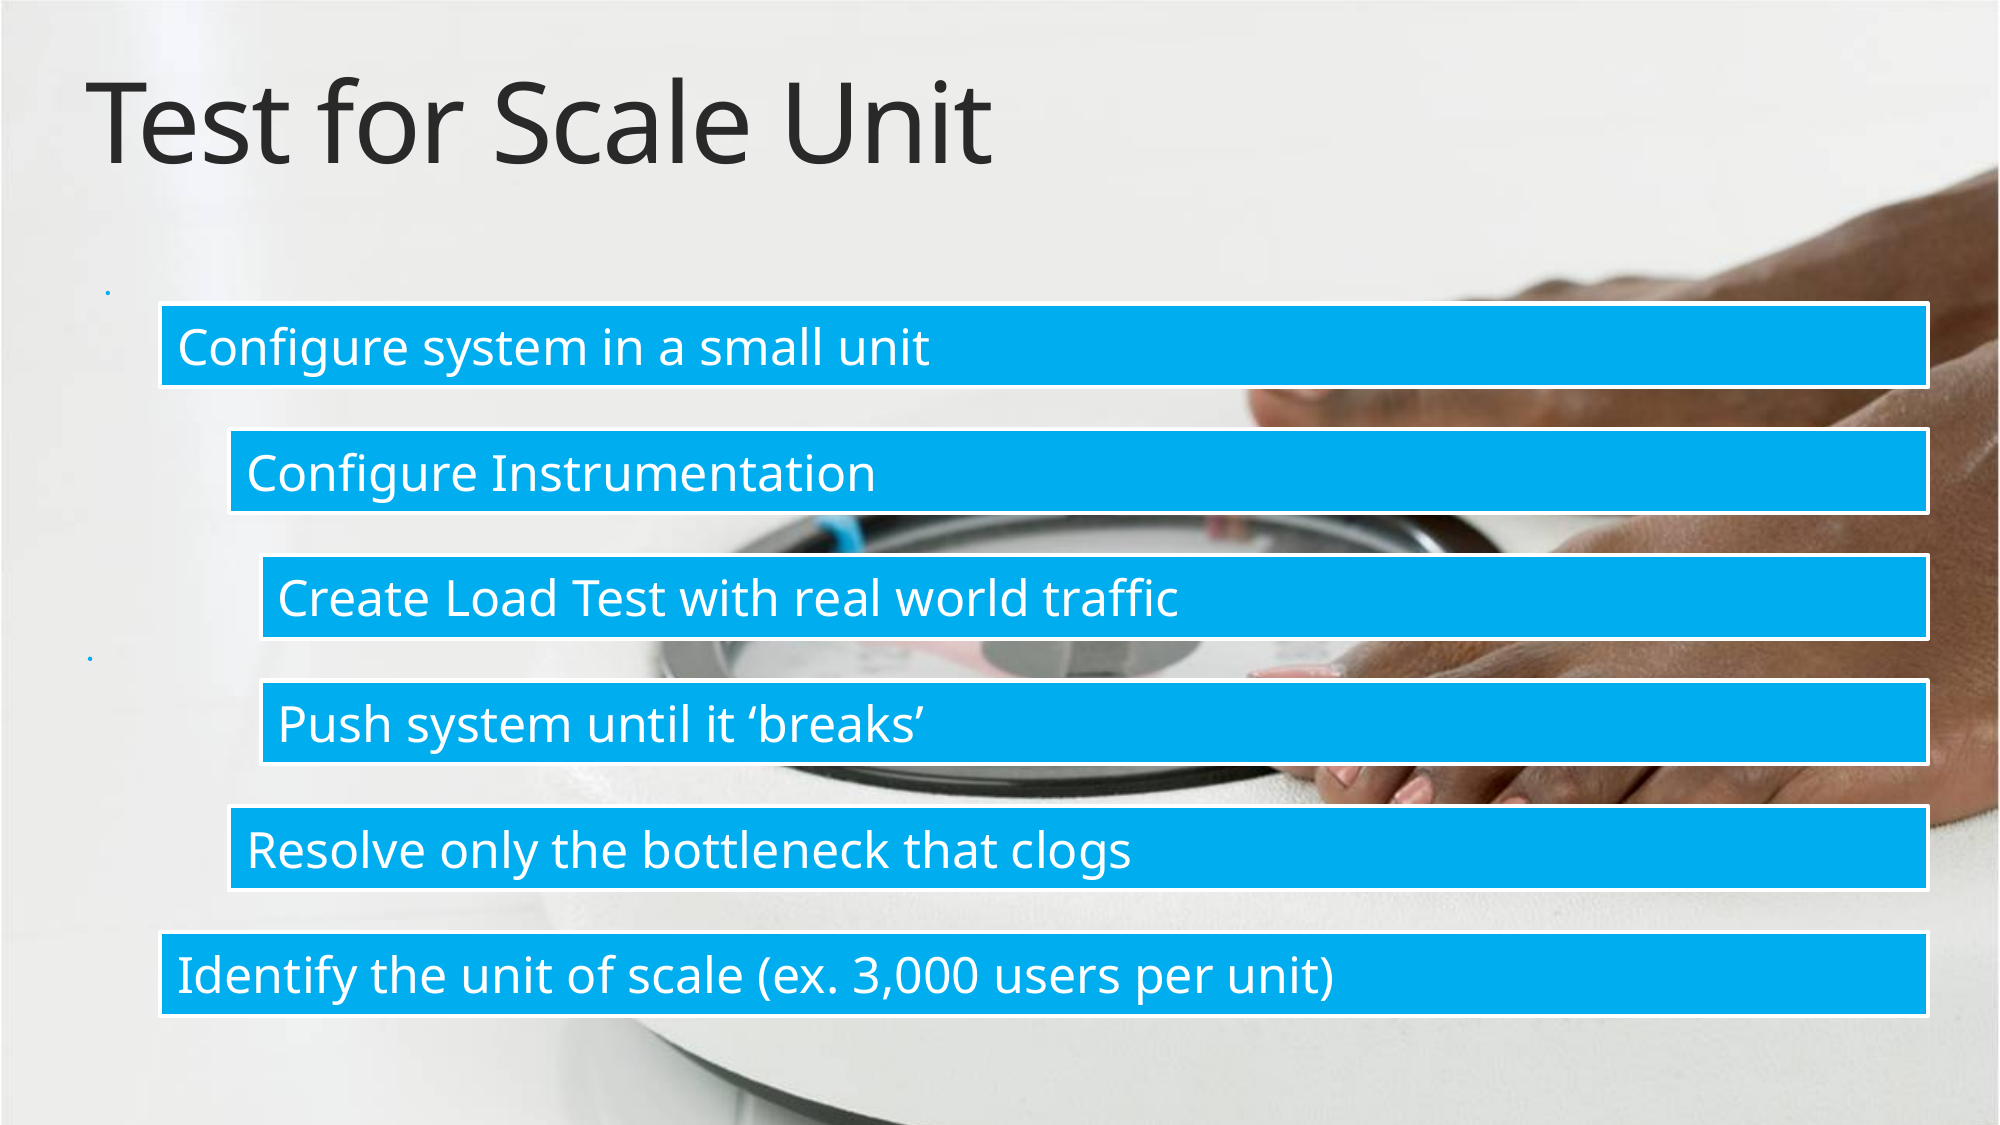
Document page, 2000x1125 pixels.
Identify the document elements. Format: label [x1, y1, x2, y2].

picture [0, 0, 2000, 1125]
text_box [84, 224, 1929, 1022]
